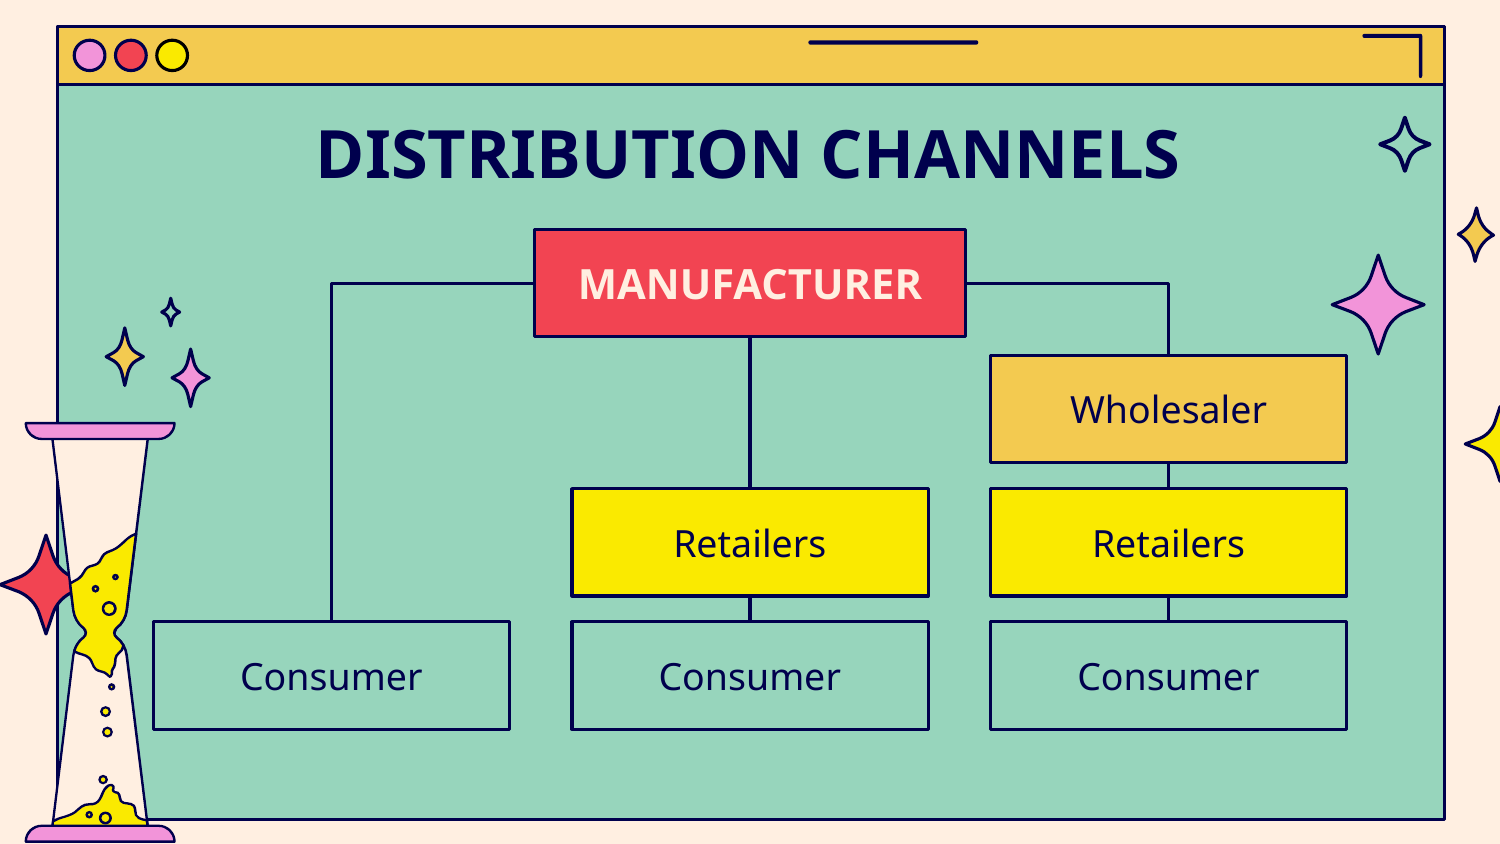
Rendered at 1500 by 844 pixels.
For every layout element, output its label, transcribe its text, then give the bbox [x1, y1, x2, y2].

text_box [0, 577, 19, 592]
text_box [106, 327, 144, 386]
text_box Retailers [990, 488, 1347, 596]
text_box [24, 421, 177, 844]
title DISTRIBUTION CHANNELS [114, 96, 1383, 191]
text_box [1458, 207, 1494, 262]
text_box [1465, 406, 1500, 482]
text_box [1332, 255, 1425, 354]
text_box [161, 298, 180, 326]
text_box [1379, 116, 1431, 172]
text_box Wholesaler [990, 355, 1347, 463]
text_box Consumer [571, 621, 929, 730]
text_box Consumer [181, 621, 510, 730]
text_box Retailers [571, 488, 929, 596]
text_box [964, 282, 1169, 356]
text_box MANUFACTURER [534, 229, 966, 337]
text_box Consumer [990, 621, 1347, 730]
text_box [330, 282, 535, 623]
text_box [172, 349, 210, 407]
